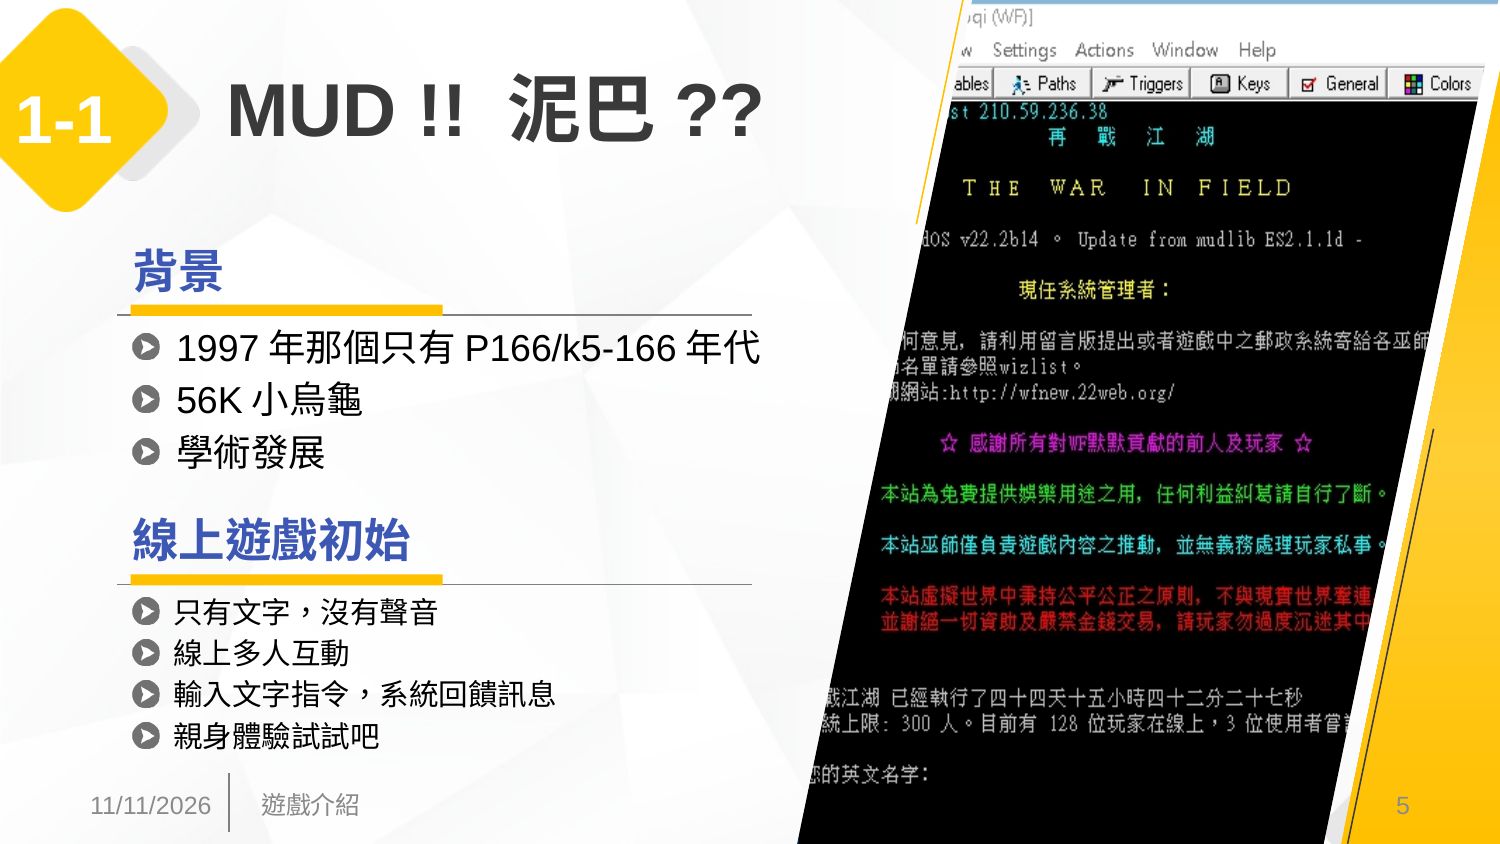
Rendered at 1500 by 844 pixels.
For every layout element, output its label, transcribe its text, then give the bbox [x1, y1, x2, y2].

list 1997年那個只有P166/k5-166年代 56K小烏龜 學術發展 [117, 316, 791, 493]
list 只有文字，沒有聲音 線上多人互動 輸入文字指令，系統回饋訊息 親身體驗試試吧 [117, 585, 791, 762]
picture [0, 0, 1500, 844]
title MUD !! 泥巴?? [210, 23, 791, 189]
list 線上遊戲初始 [117, 503, 791, 575]
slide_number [75, 782, 233, 828]
list 背景 [117, 234, 791, 306]
list 遊戲介紹 [246, 782, 633, 828]
list 1-1 [0, 57, 129, 176]
